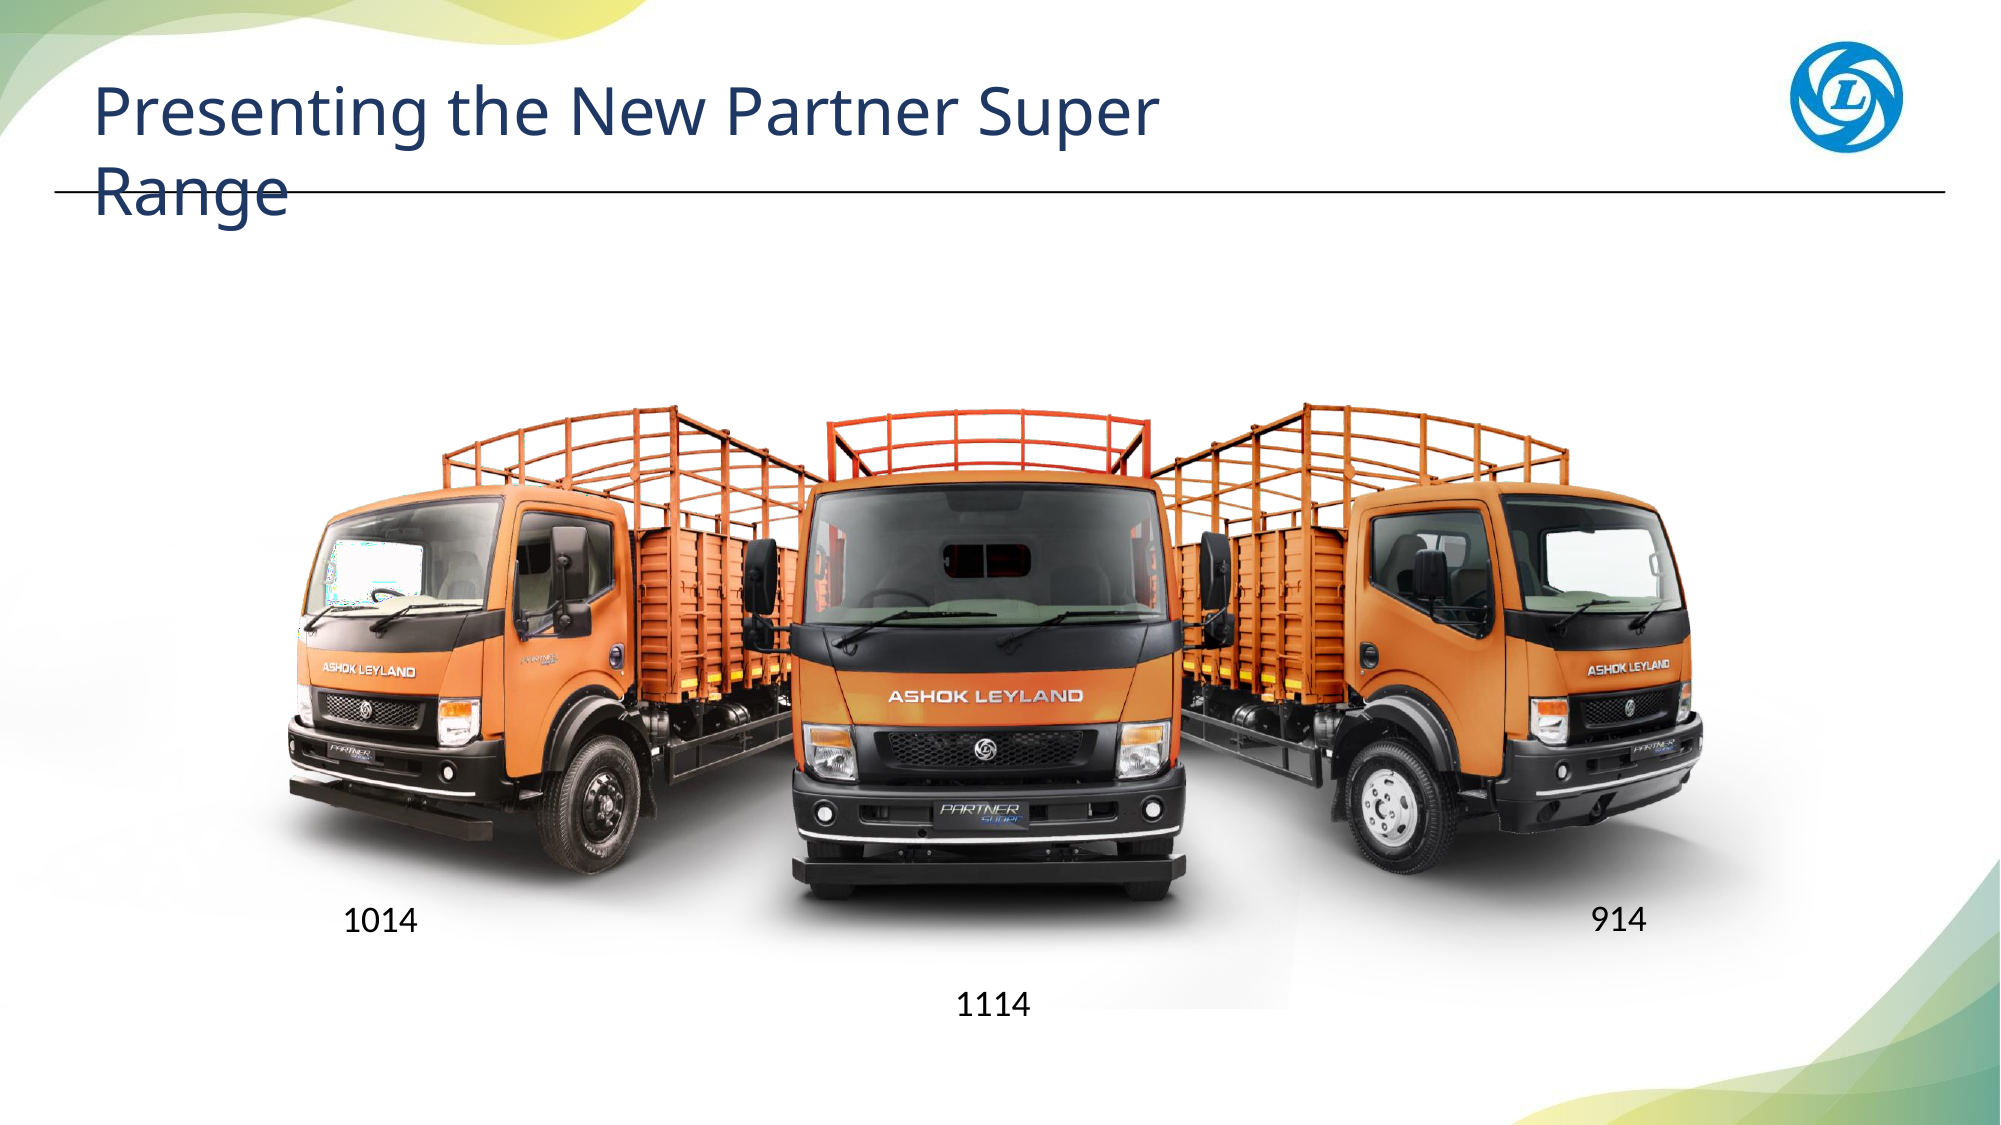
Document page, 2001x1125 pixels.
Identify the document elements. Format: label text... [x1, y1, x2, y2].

title Presenting the New Partner Super Range [90, 66, 1324, 257]
text_box 1114 [953, 1021, 1034, 1025]
picture [0, 0, 2000, 1125]
